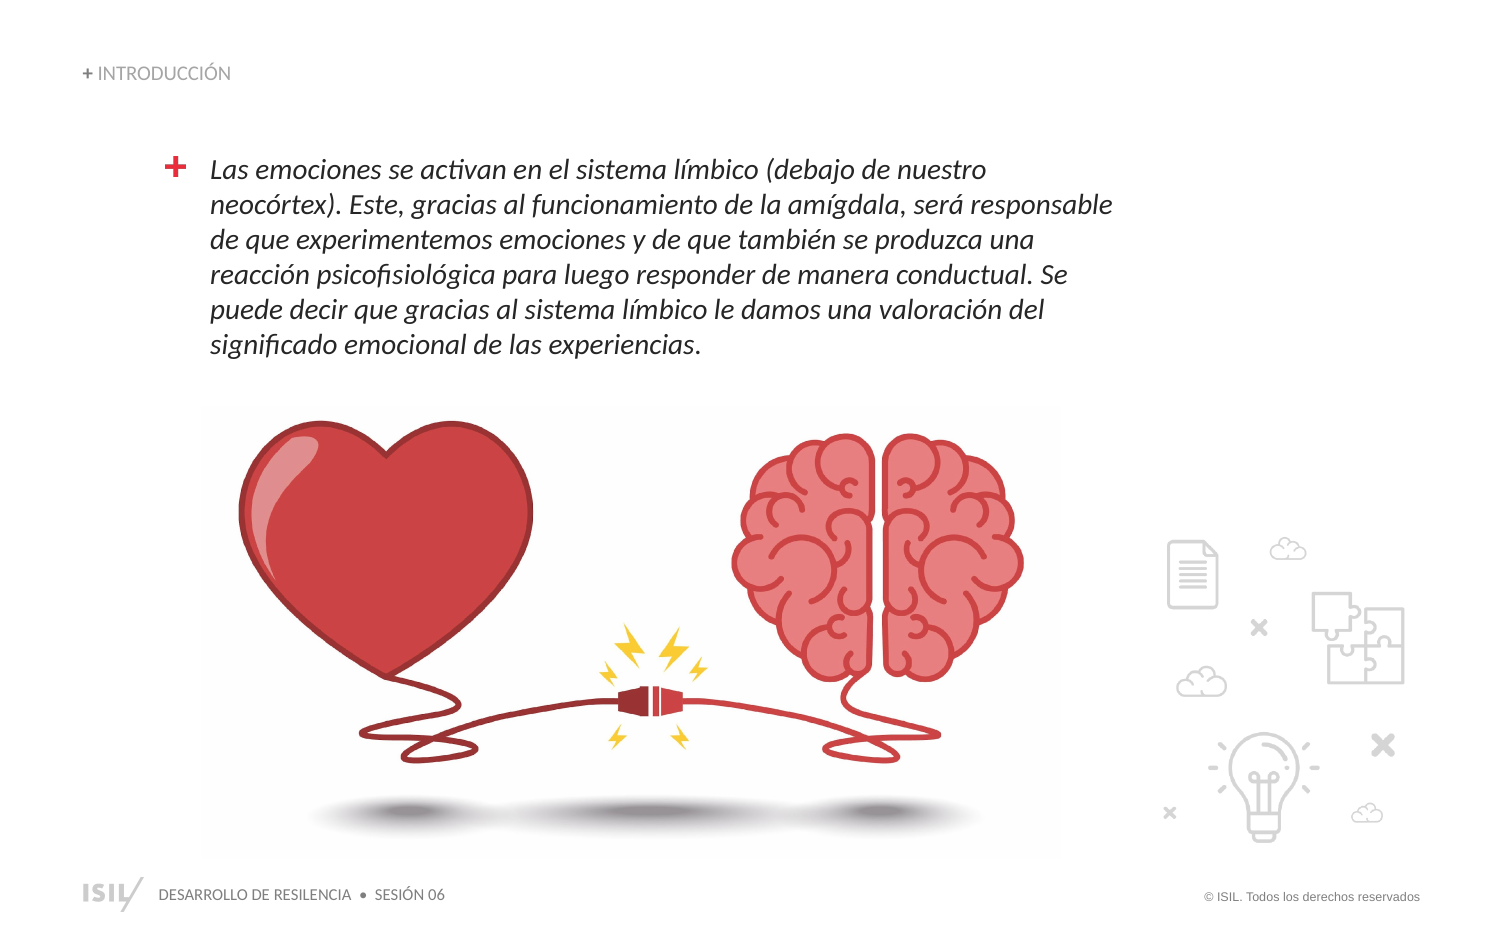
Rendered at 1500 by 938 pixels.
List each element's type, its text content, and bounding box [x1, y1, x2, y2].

text_box + INTRODUCCIÓN [82, 61, 482, 85]
picture [165, 156, 186, 177]
picture [1145, 500, 1424, 859]
text_box Las emociones se activan en el sistema límbico (debajo de nuestro neocórtex). Este, gracias al funcionamiento de la amígdala, será responsable de que experimentemos emociones y de que también se produzca una reacción psicofisiológica para luego responder de manera conductual. Se puede decir que gracias al sistema límbico le damos una valoración del significado emocional de las experiencias. [210, 150, 1117, 361]
picture [201, 406, 1061, 859]
